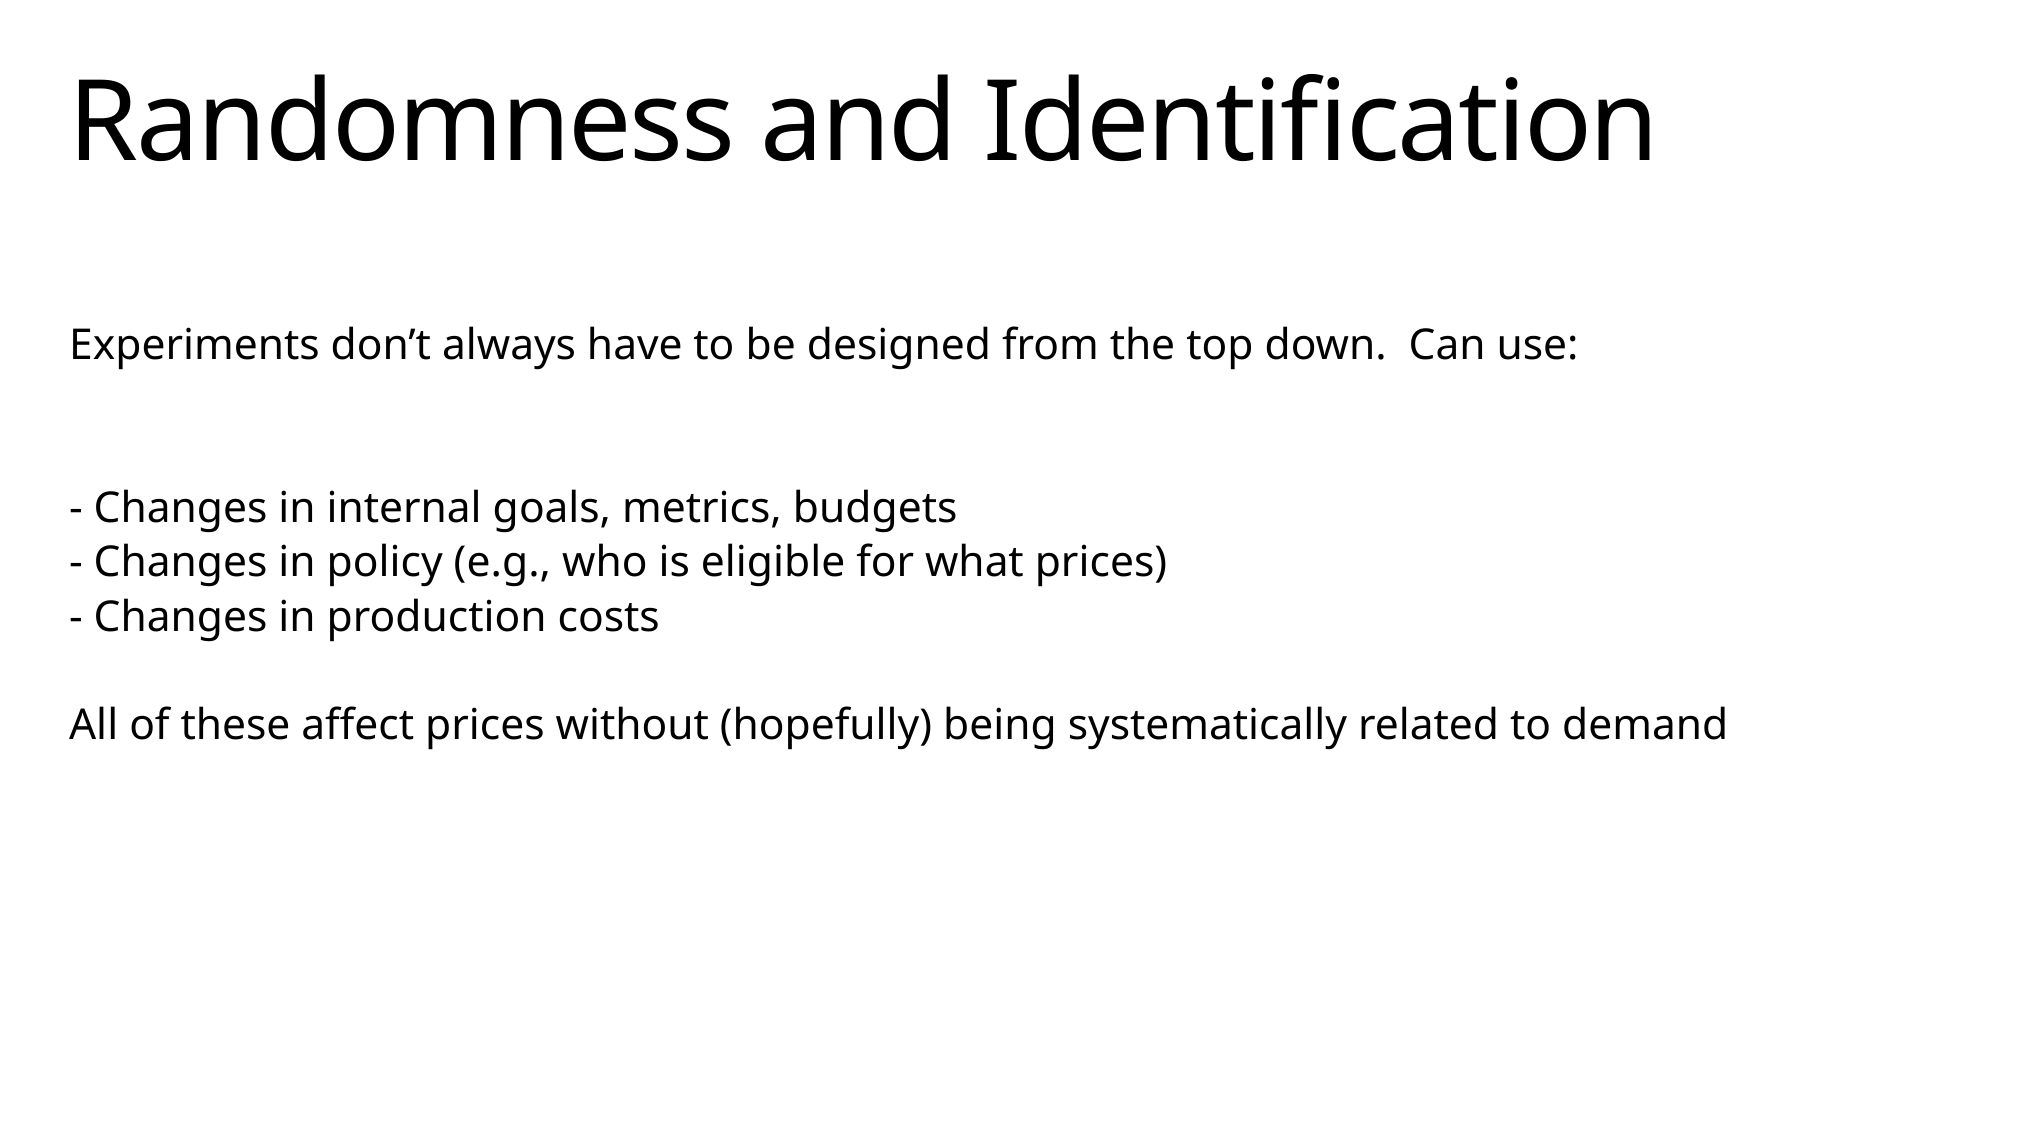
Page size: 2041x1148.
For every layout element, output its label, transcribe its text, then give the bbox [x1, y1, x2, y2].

title Randomness and Identification [45, 48, 1996, 200]
list Experiments don’t always have to be designed from the top down. Can use: - Changes in internal goals, metrics, budgets - Changes in policy (e.g., who is eligible for what prices) - Changes in production costs All of these affect prices without (hopefully) being systematically related to demand [45, 198, 1995, 1125]
